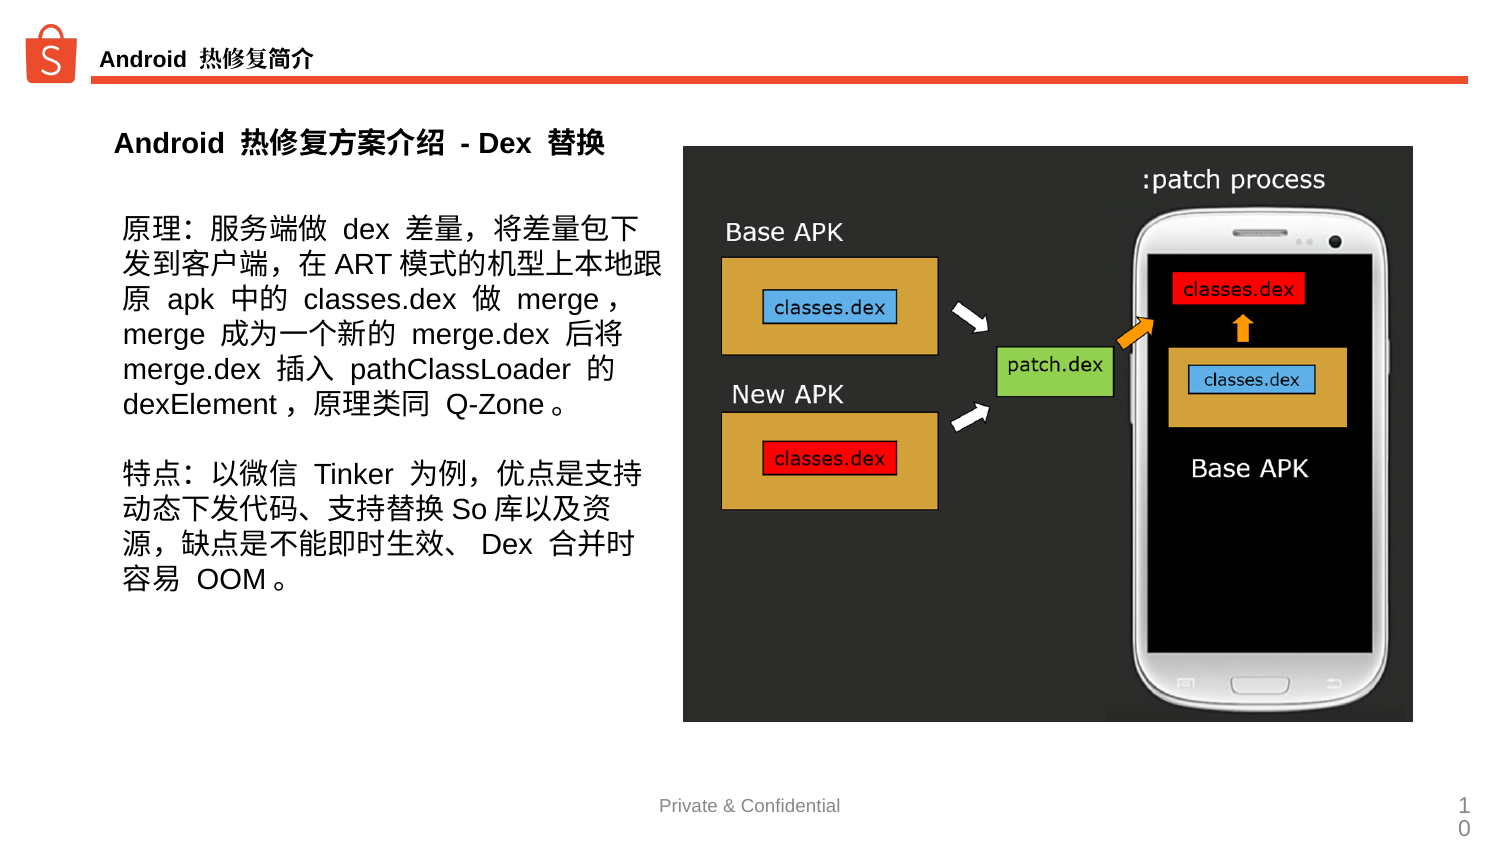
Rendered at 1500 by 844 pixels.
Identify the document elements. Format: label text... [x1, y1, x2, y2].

picture [25, 24, 81, 86]
picture [682, 146, 1413, 723]
text_box Private & Confidential [502, 787, 998, 822]
text_box Android 热修复方案介绍 - Dex 替换 [107, 118, 770, 165]
slide_number ‹#› [1452, 554, 1476, 844]
text_box 原理：服务端做 dex 差量，将差量包下发到客户端，在ART模式的机型上本地跟原 apk 中的 classes.dex 做 merge，merge 成为一个新的 merge.dex 后将 merge.dex 插入 pathClassLoader 的 dexElement，原理类同 Q-Zone。 特点：以微信 Tinker 为例，优点是支持动态下发代码、支持替换So库以及资源，缺点是不能即时生效、Dex 合并时容易 OOM。 [107, 203, 677, 603]
title Android 热修复简介 [90, 9, 1413, 81]
